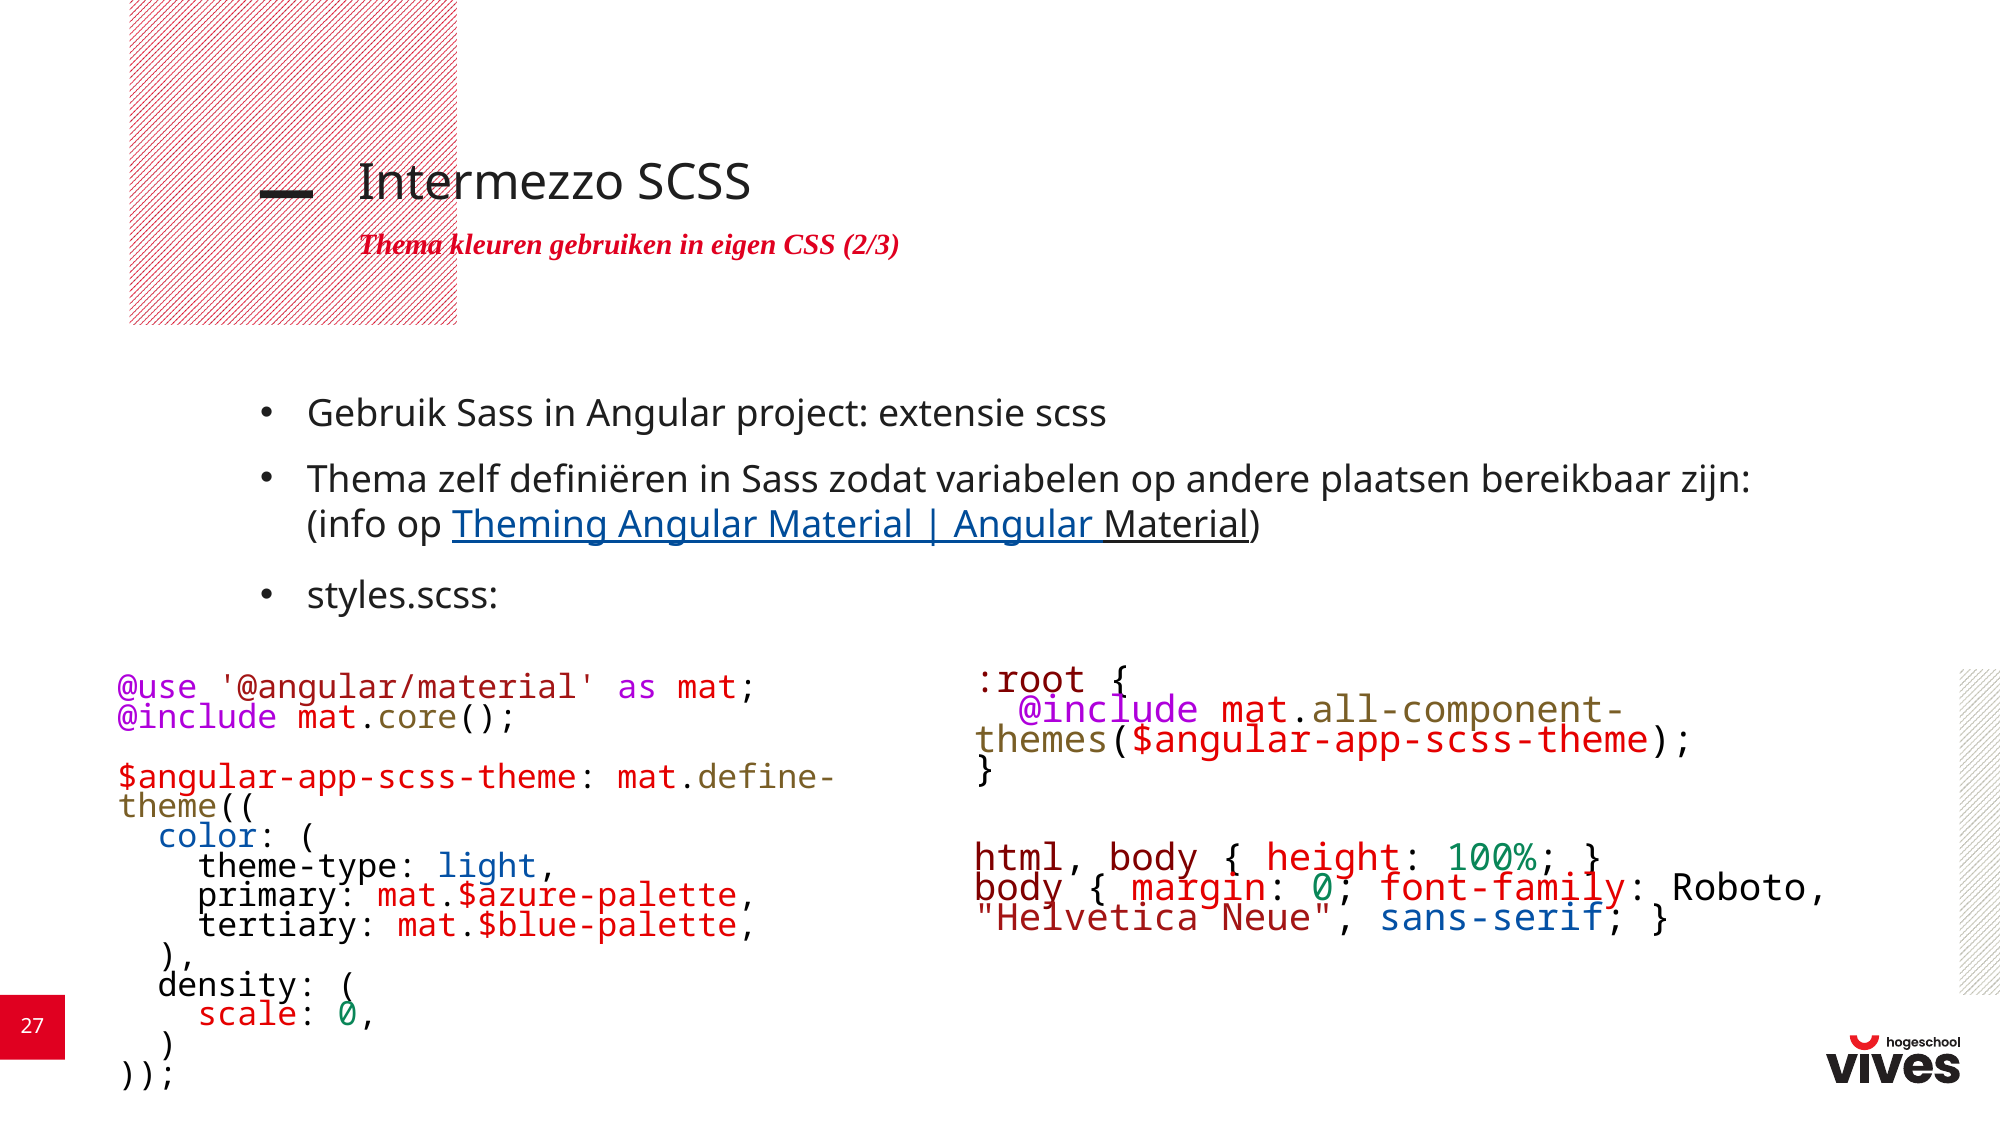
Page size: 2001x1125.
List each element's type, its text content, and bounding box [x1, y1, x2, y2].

picture [1959, 669, 2000, 995]
title Intermezzo SCSS [358, 138, 1863, 217]
picture [129, 0, 457, 325]
list Thema kleuren gebruiken in eigen CSS (2/3) [358, 217, 1863, 268]
list Gebruik Sass in Angular project: extensie scss Thema zelf definiëren in Sass zodat variabelen op andere plaatsen bereikbaar zijn: (info op Theming Angular Material | Angular Material) styles.scss: [259, 388, 1863, 995]
text_box @use '@angular/material' as mat; @include mat.core(); $angular-app-scss-theme: mat.define-theme(( color: ( theme-type: light, primary: mat.$azure-palette, tertiary: mat.$blue-palette, ), density: ( scale: 0, ) )); [102, 668, 922, 1100]
text_box :root { @include mat.all-component-themes($angular-app-scss-theme); } html, body { height: 100%; } body { margin: 0; font-family: Roboto, "Helvetica Neue", sans-serif; } [959, 633, 1851, 946]
